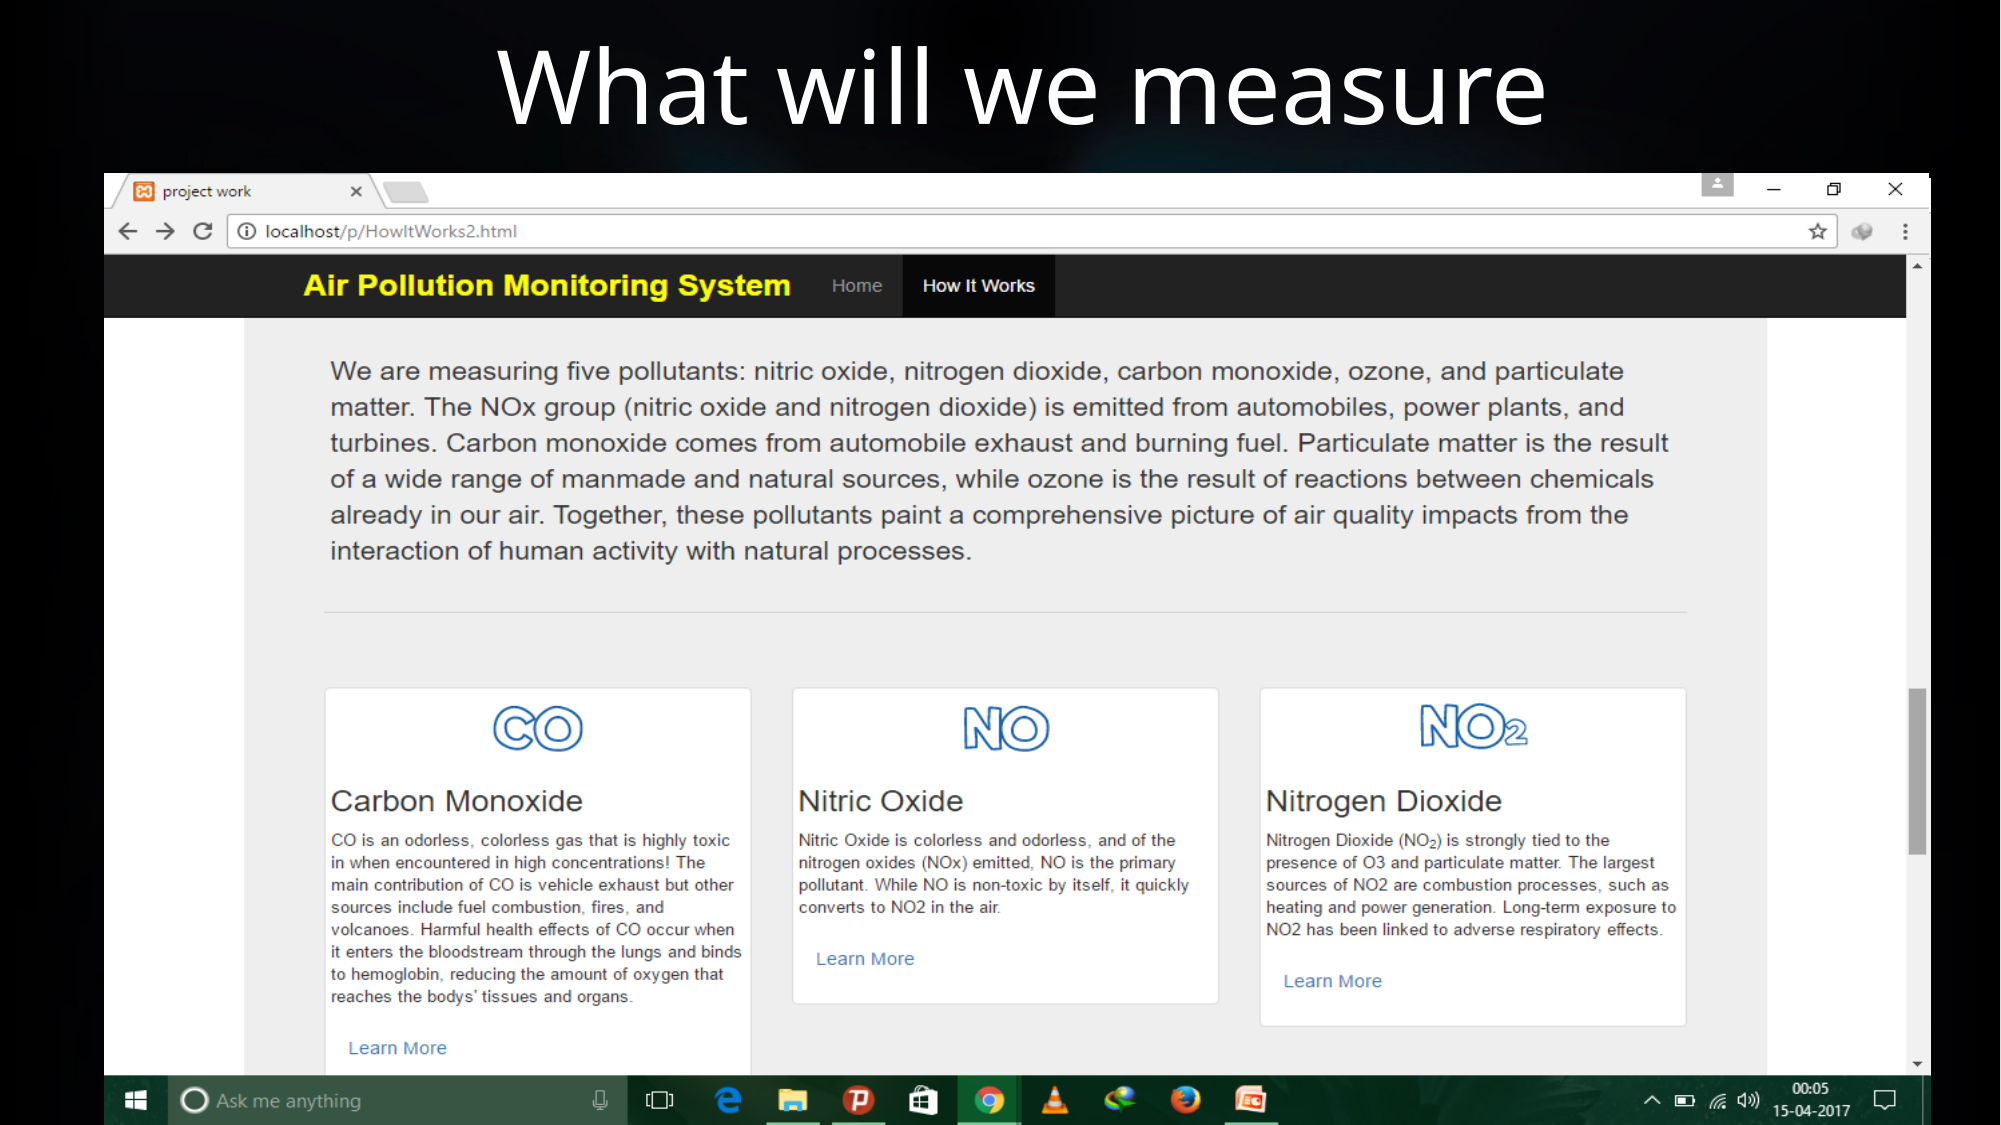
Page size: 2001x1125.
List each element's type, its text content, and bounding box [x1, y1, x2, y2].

picture [0, 0, 2001, 1125]
title What will we measure [160, 28, 1886, 155]
